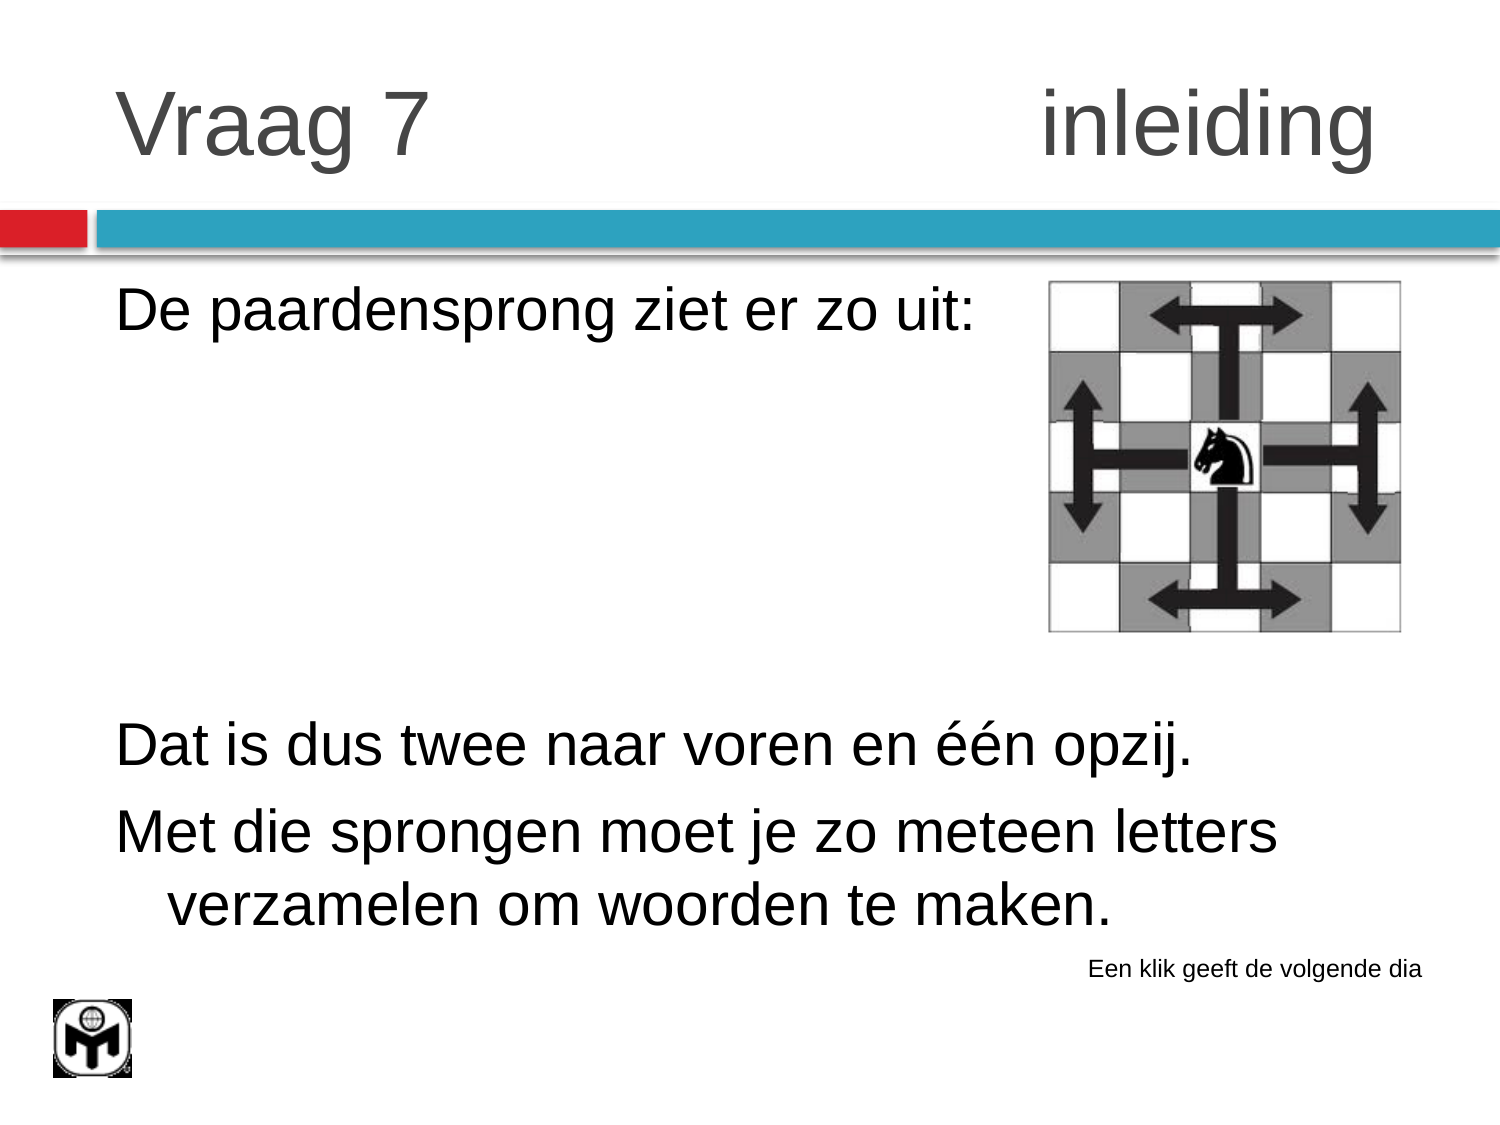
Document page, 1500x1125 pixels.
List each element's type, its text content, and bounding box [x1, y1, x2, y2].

picture [1033, 266, 1417, 654]
picture [52, 999, 132, 1078]
list De paardensprong ziet er zo uit: Dat is dus twee naar voren en één opzij. Met die sprongen moet je zo meteen letters verzamelen om woorden te maken. Een klik geeft de volgende dia [100, 262, 1438, 1000]
title Vraag 7 inleiding [100, 37, 1438, 200]
